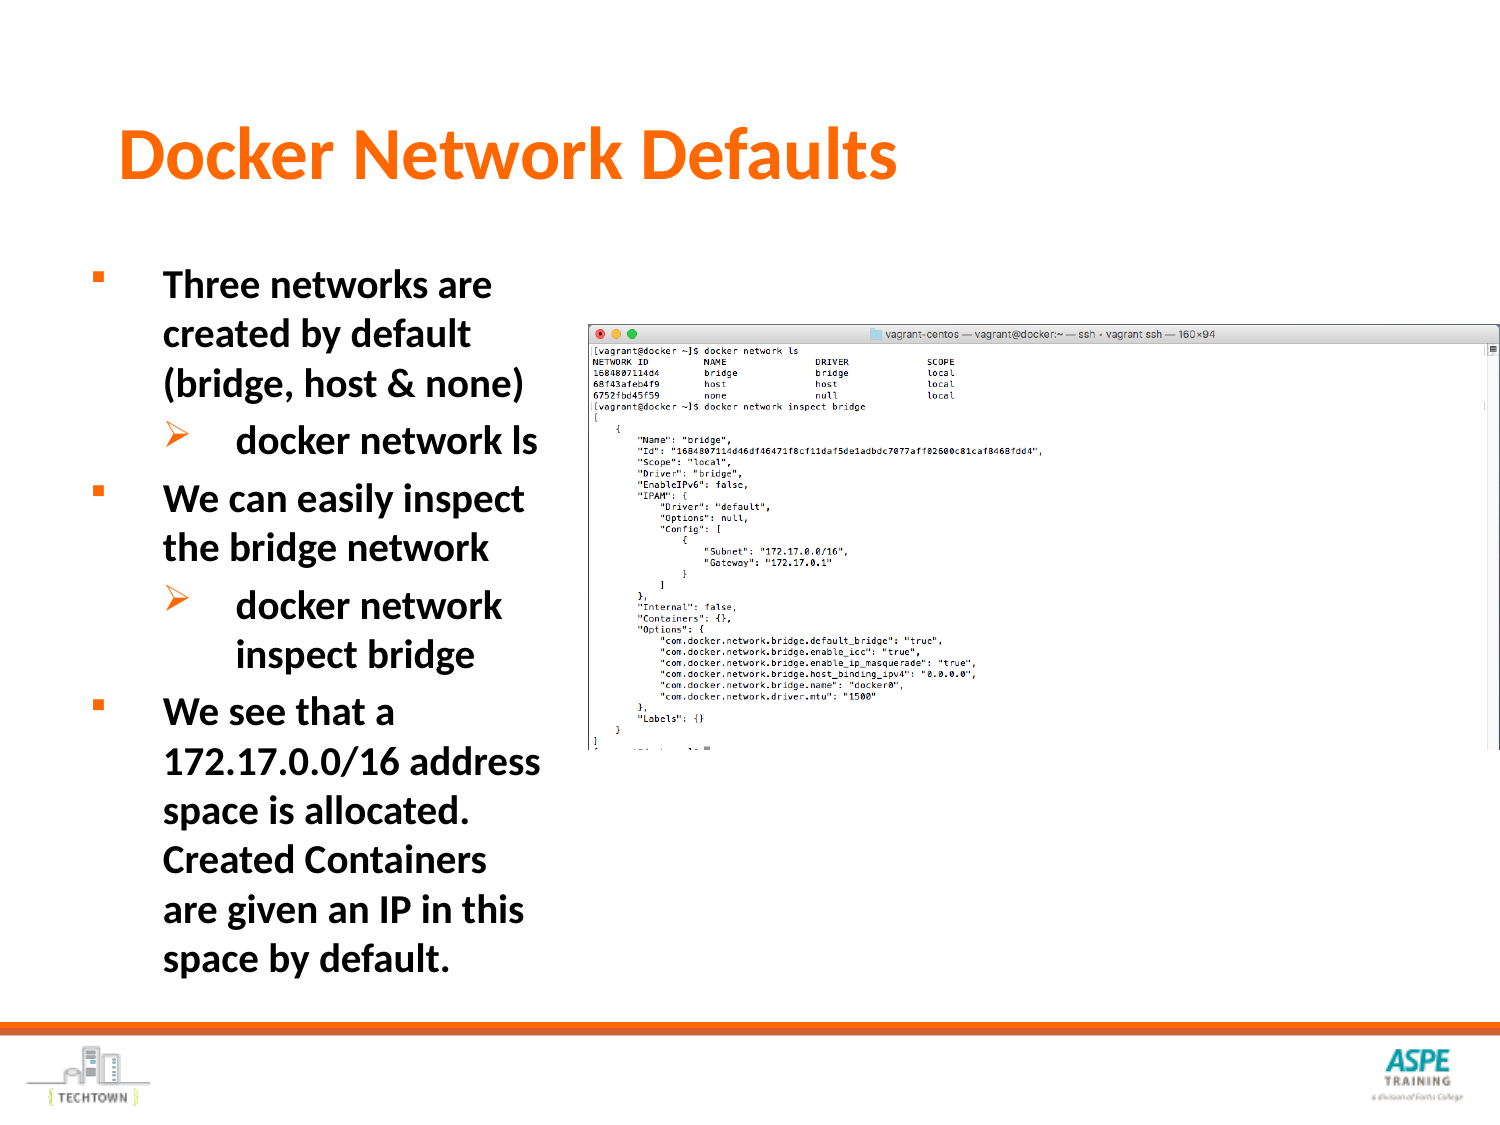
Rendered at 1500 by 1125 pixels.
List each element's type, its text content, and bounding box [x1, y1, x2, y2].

title Docker Network Defaults [103, 59, 1397, 250]
picture [587, 324, 1500, 750]
list Three networks are created by default (bridge, host & none) docker network ls We can easily inspect the bridge network docker network inspect bridge We see that a 172.17.0.0/16 address space is allocated. Created Containers are given an IP in this space by default. [75, 249, 560, 1014]
